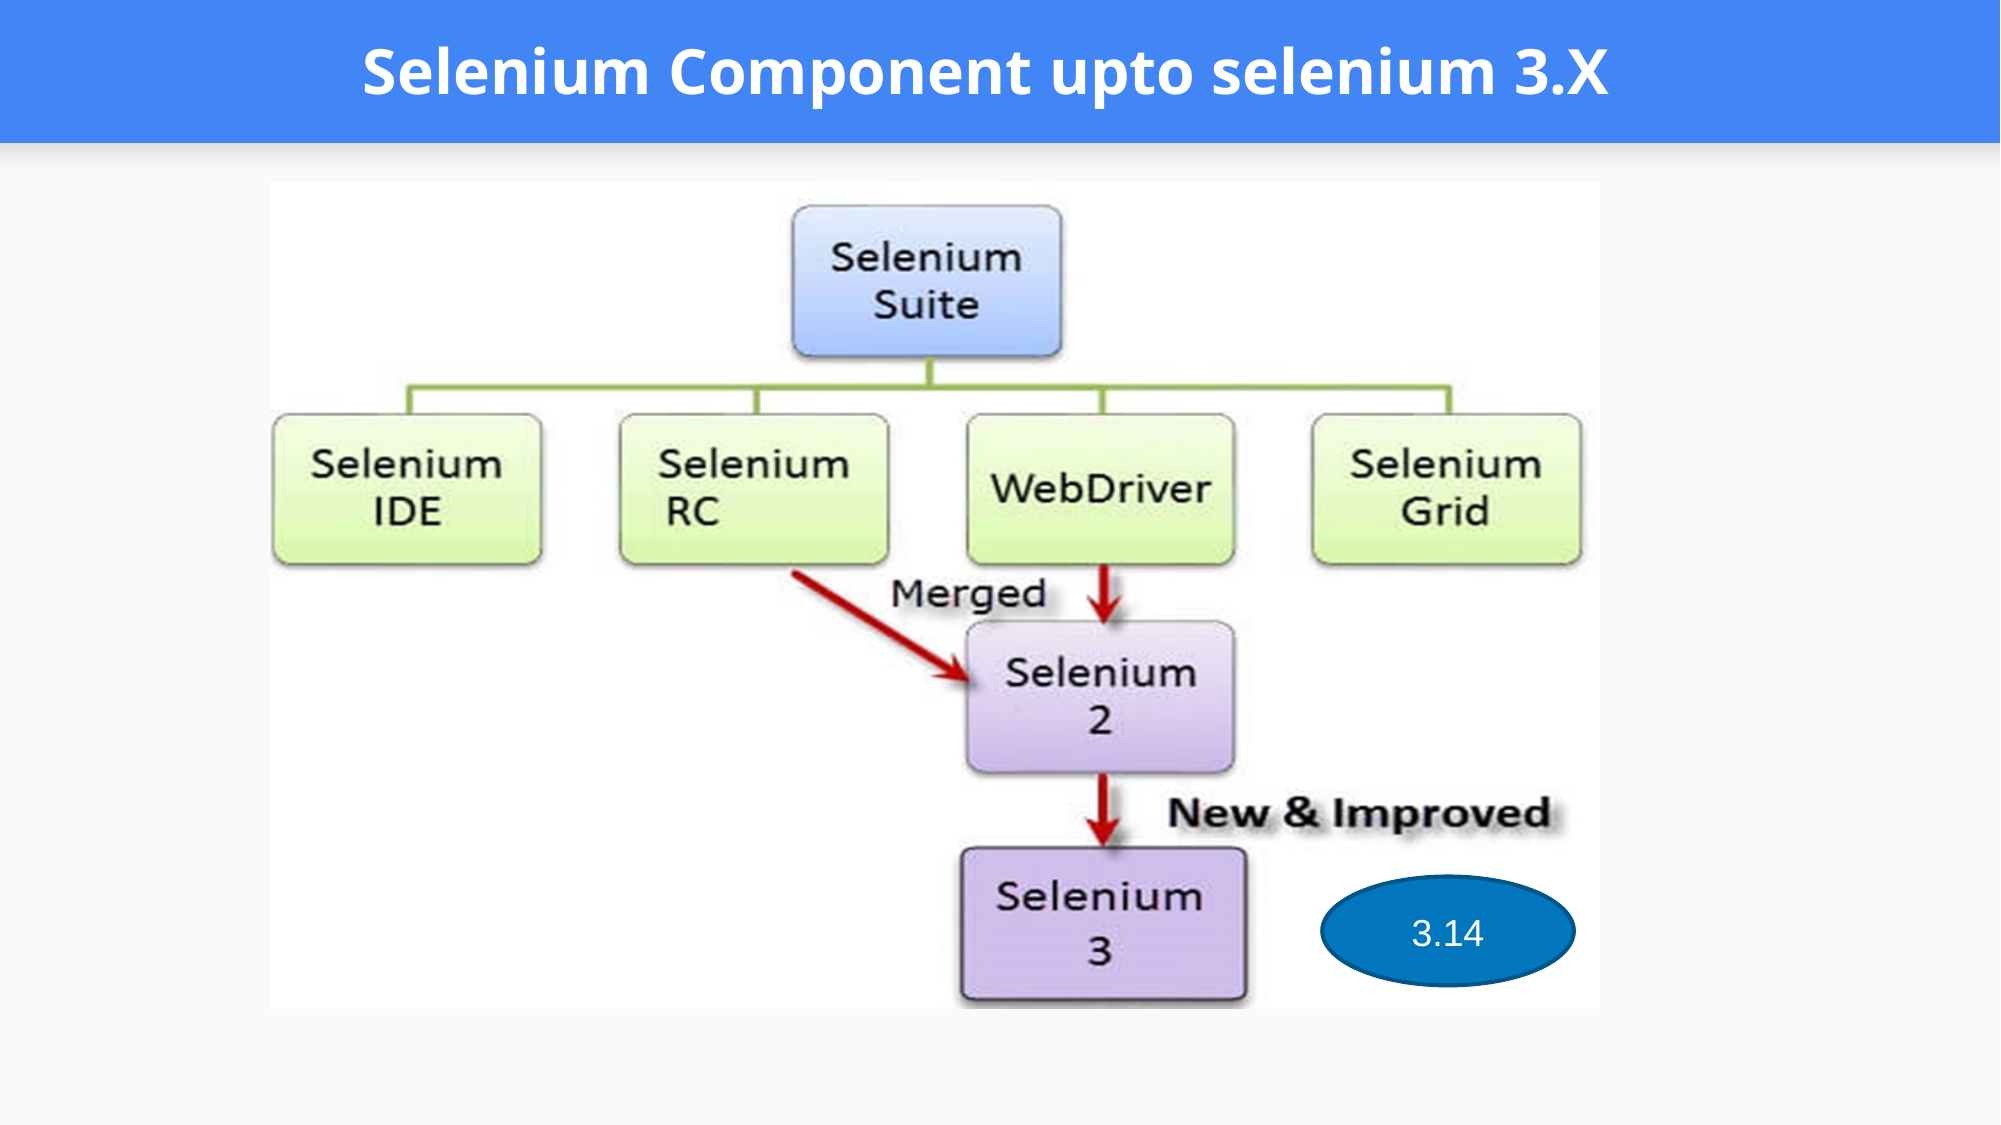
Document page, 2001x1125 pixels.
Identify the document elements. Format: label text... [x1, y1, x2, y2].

picture [269, 181, 1600, 1009]
title Selenium Component upto selenium 3.X [21, 3, 1953, 136]
